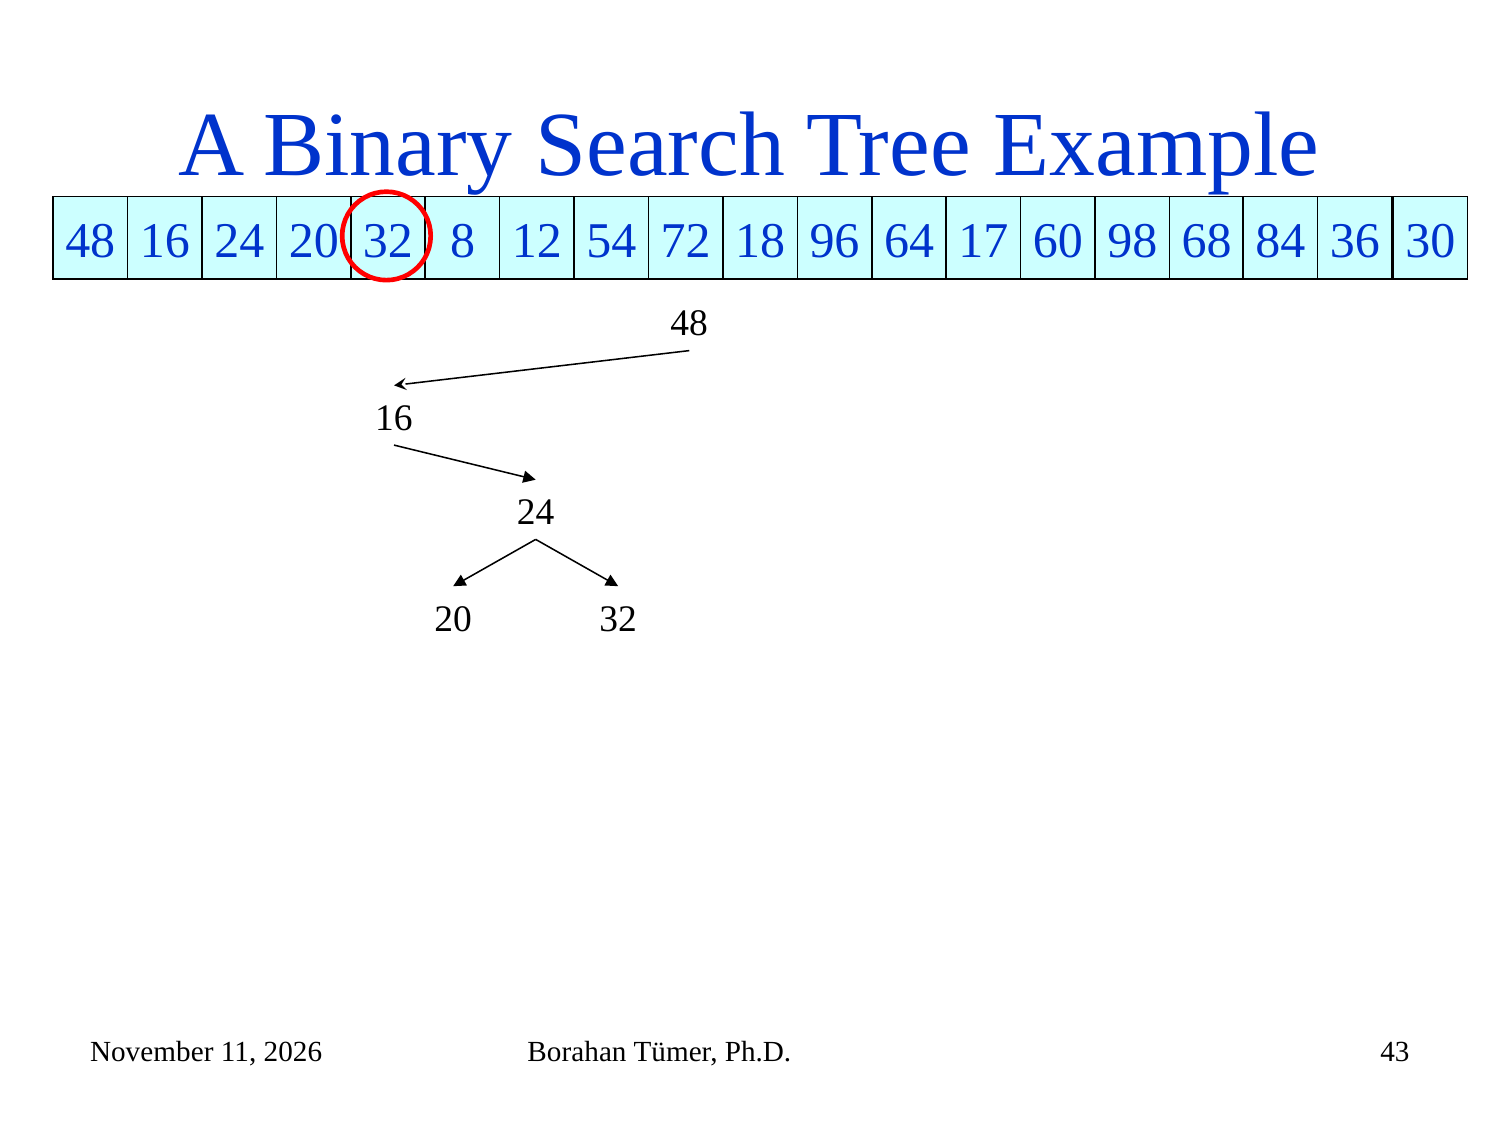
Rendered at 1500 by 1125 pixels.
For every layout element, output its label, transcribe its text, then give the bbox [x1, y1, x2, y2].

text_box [393, 350, 690, 386]
text_box 16 [360, 385, 428, 446]
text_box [53, 196, 1468, 280]
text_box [393, 445, 536, 480]
title A Binary Search Tree Example [75, 45, 1425, 196]
slide_number 43 [1074, 1024, 1425, 1103]
text_box 32 [584, 586, 652, 646]
text_box 24 [502, 479, 570, 539]
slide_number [75, 1024, 425, 1103]
text_box 20 [419, 586, 487, 646]
footer Borahan Tümer, Ph.D. [512, 1024, 988, 1103]
text_box [367, 191, 406, 196]
text_box 48 [655, 290, 723, 351]
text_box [535, 539, 619, 587]
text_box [453, 539, 535, 587]
